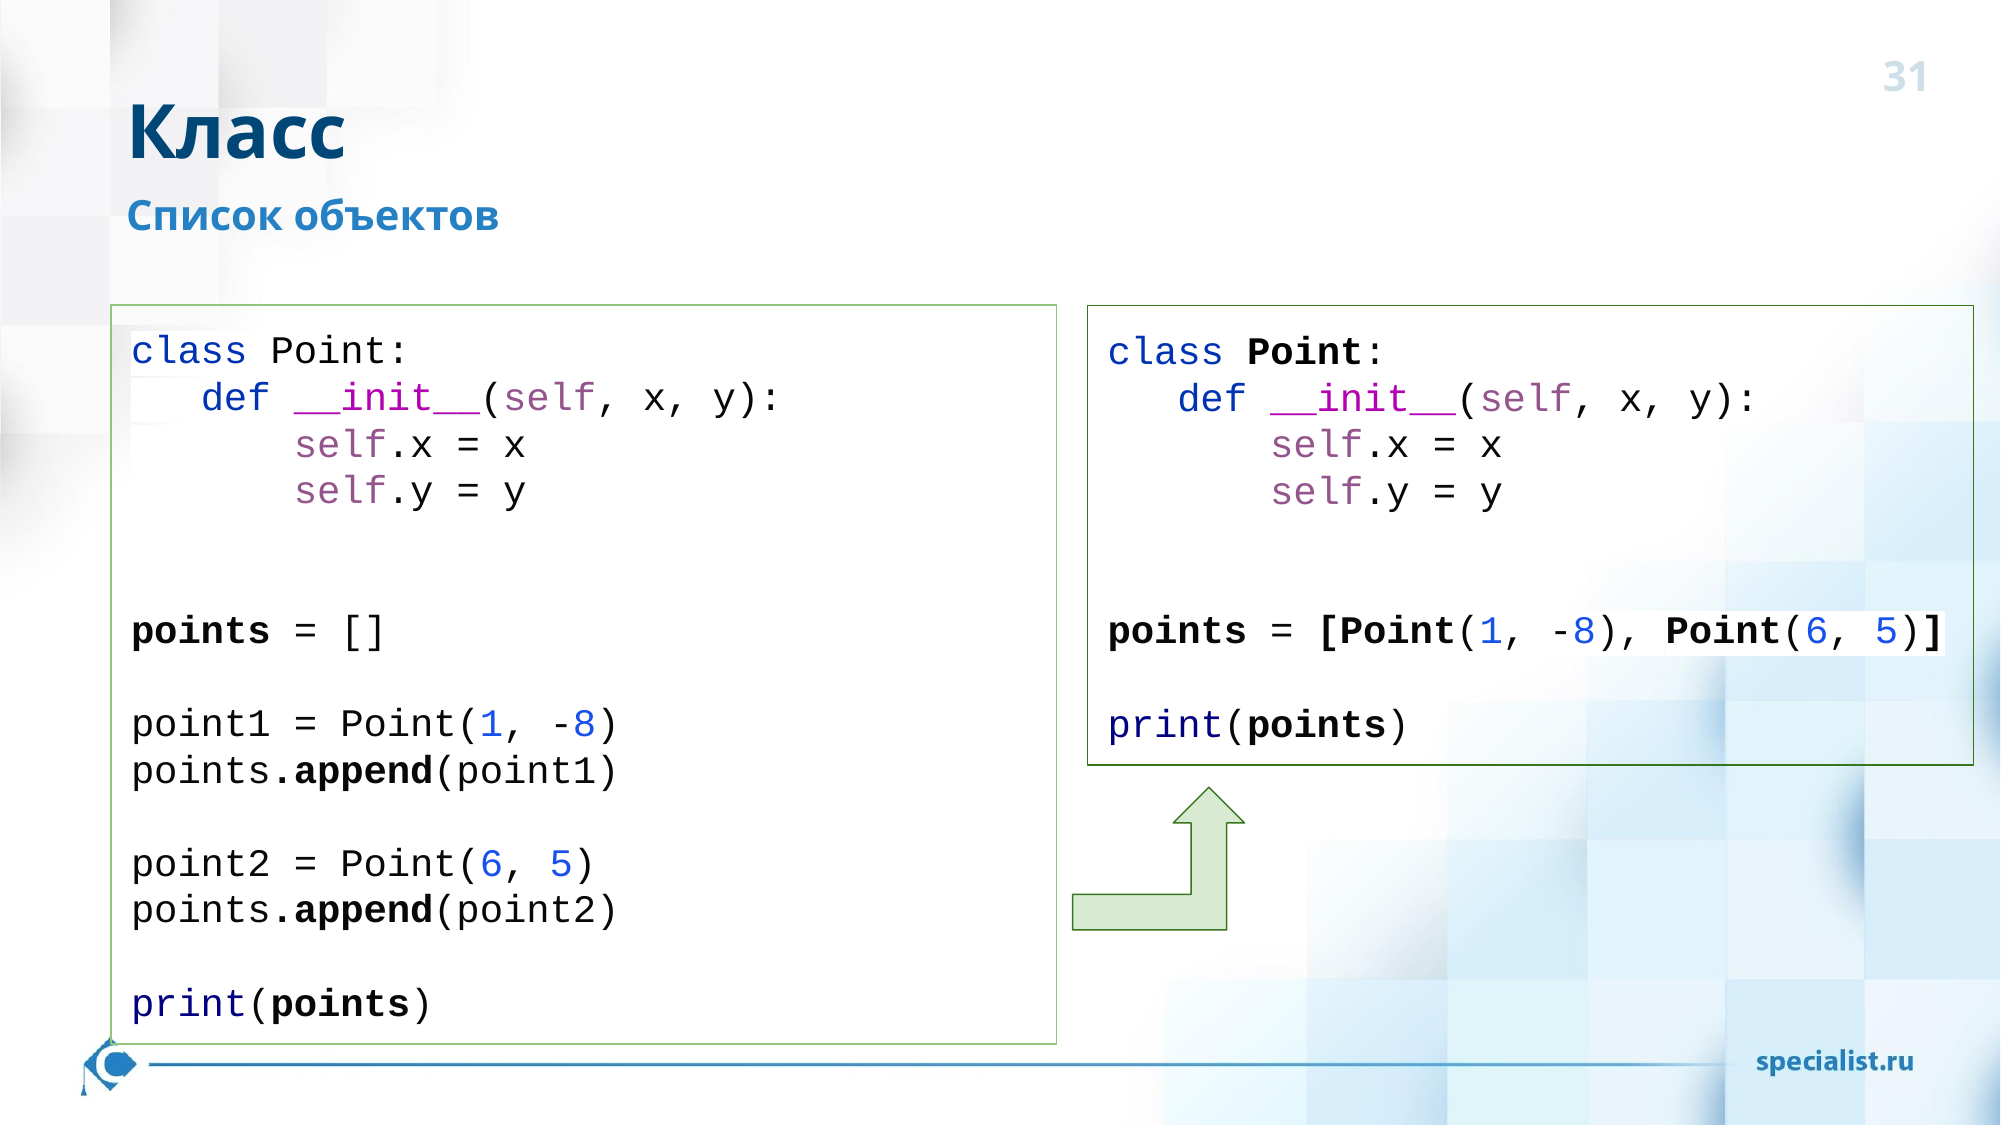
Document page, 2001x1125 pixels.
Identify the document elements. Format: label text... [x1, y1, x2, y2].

text_box class Point: def __init__(self, x, y): self.x = x self.y = y points = [] point1 = Point(1, -8) points.append(point1) point2 = Point(6, 5) points.append(point2) print(points) [111, 304, 1057, 1044]
title Класс [111, 0, 1522, 181]
list Список объектов [111, 181, 1522, 277]
picture [0, 0, 2001, 1125]
text_box [1072, 787, 1245, 930]
text_box class Point: def __init__(self, x, y): self.x = x self.y = y points = [Point(1, -8), Point(6, 5)] print(points) [1087, 305, 1974, 765]
